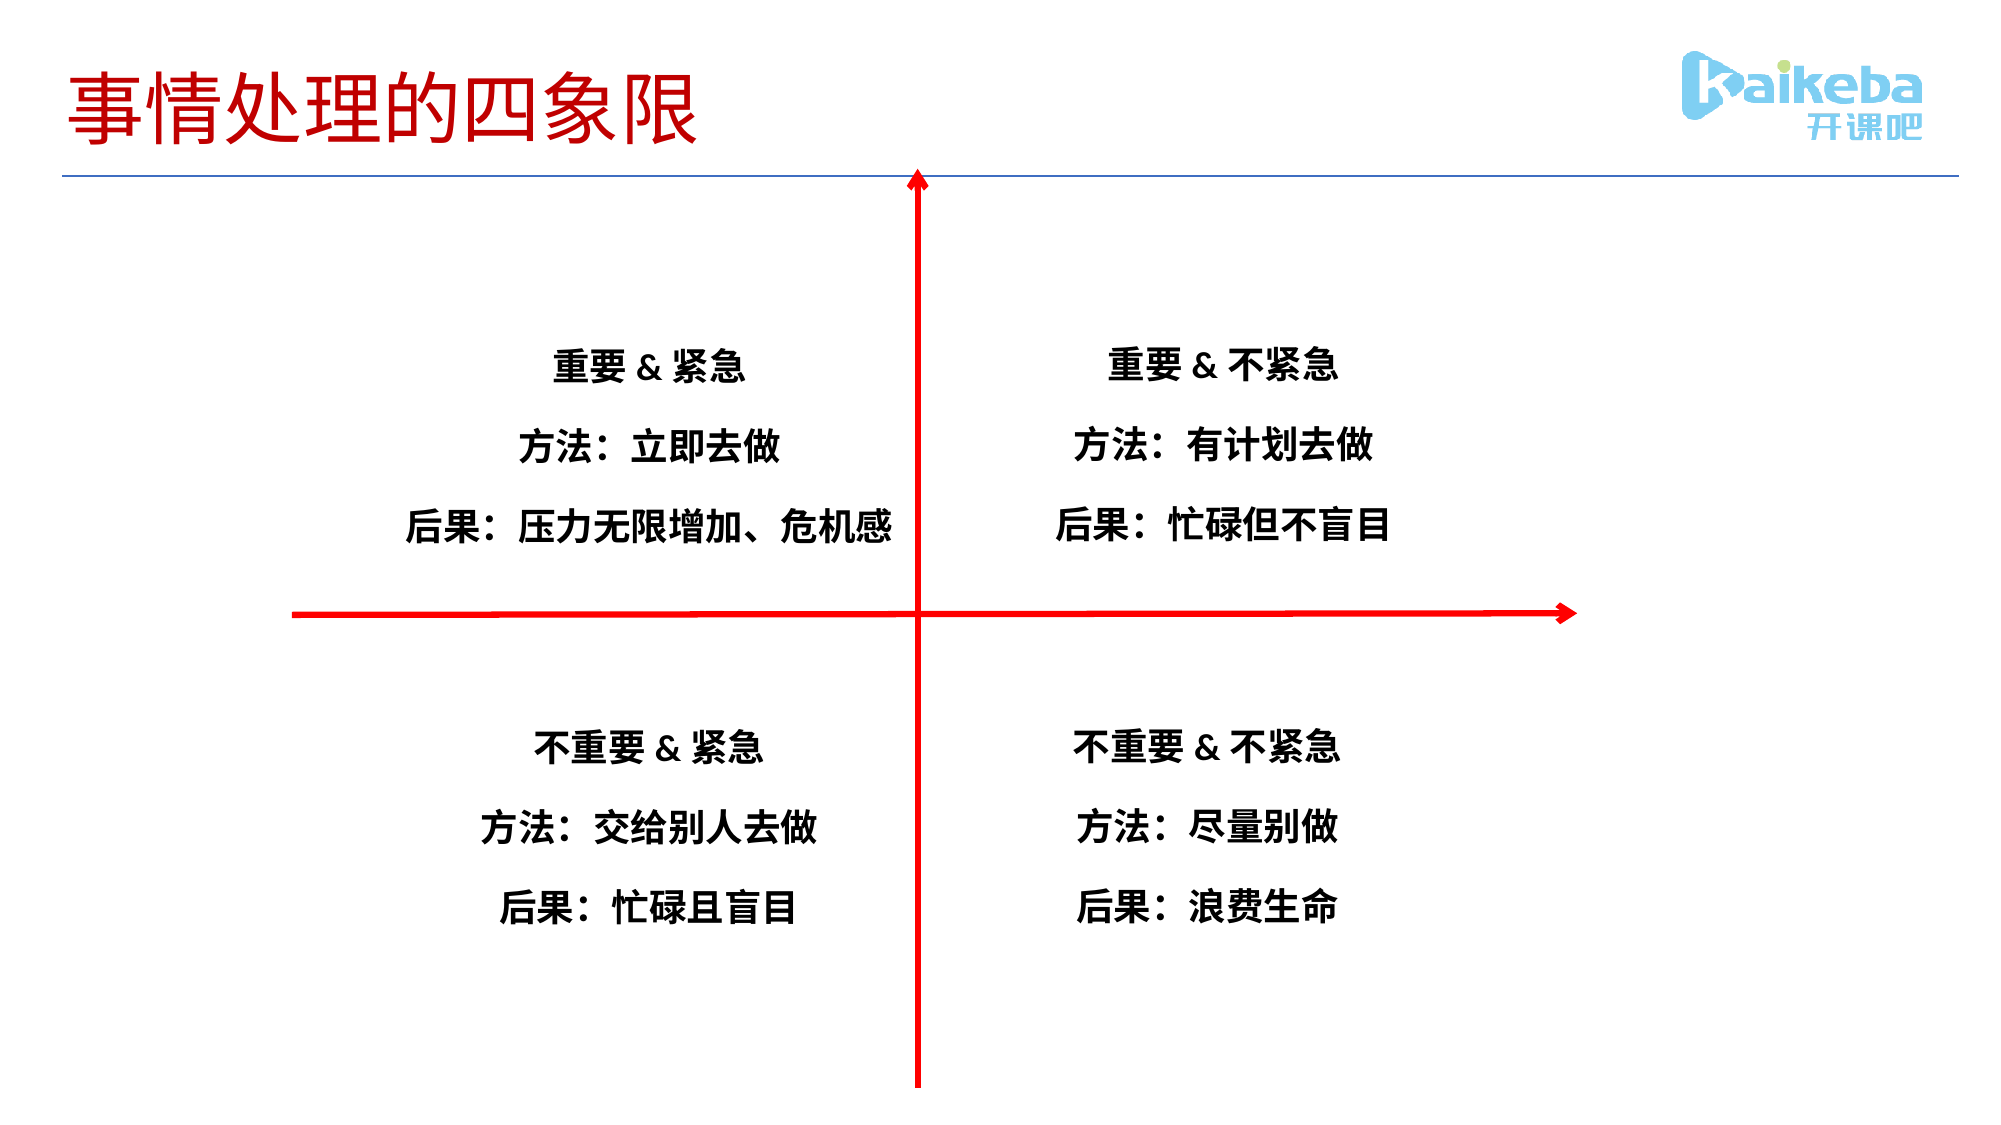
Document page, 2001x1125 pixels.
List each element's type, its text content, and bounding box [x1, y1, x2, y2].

text_box 不重要&不紧急 方法：尽量别做 后果：浪费生命 [953, 693, 1462, 857]
text_box 重要&紧急 方法：立即去做 后果：压力无限增加、危机感 [395, 313, 904, 477]
text_box 重要&不紧急 方法：有计划去做 后果：忙碌但不盲目 [969, 310, 1478, 474]
text_box 不重要&紧急 方法：交给别人去做 后果：忙碌且盲目 [395, 694, 904, 858]
title 事情处理的四象限 [57, 59, 1728, 167]
title 关联规则算法 [1653, 21, 1950, 167]
